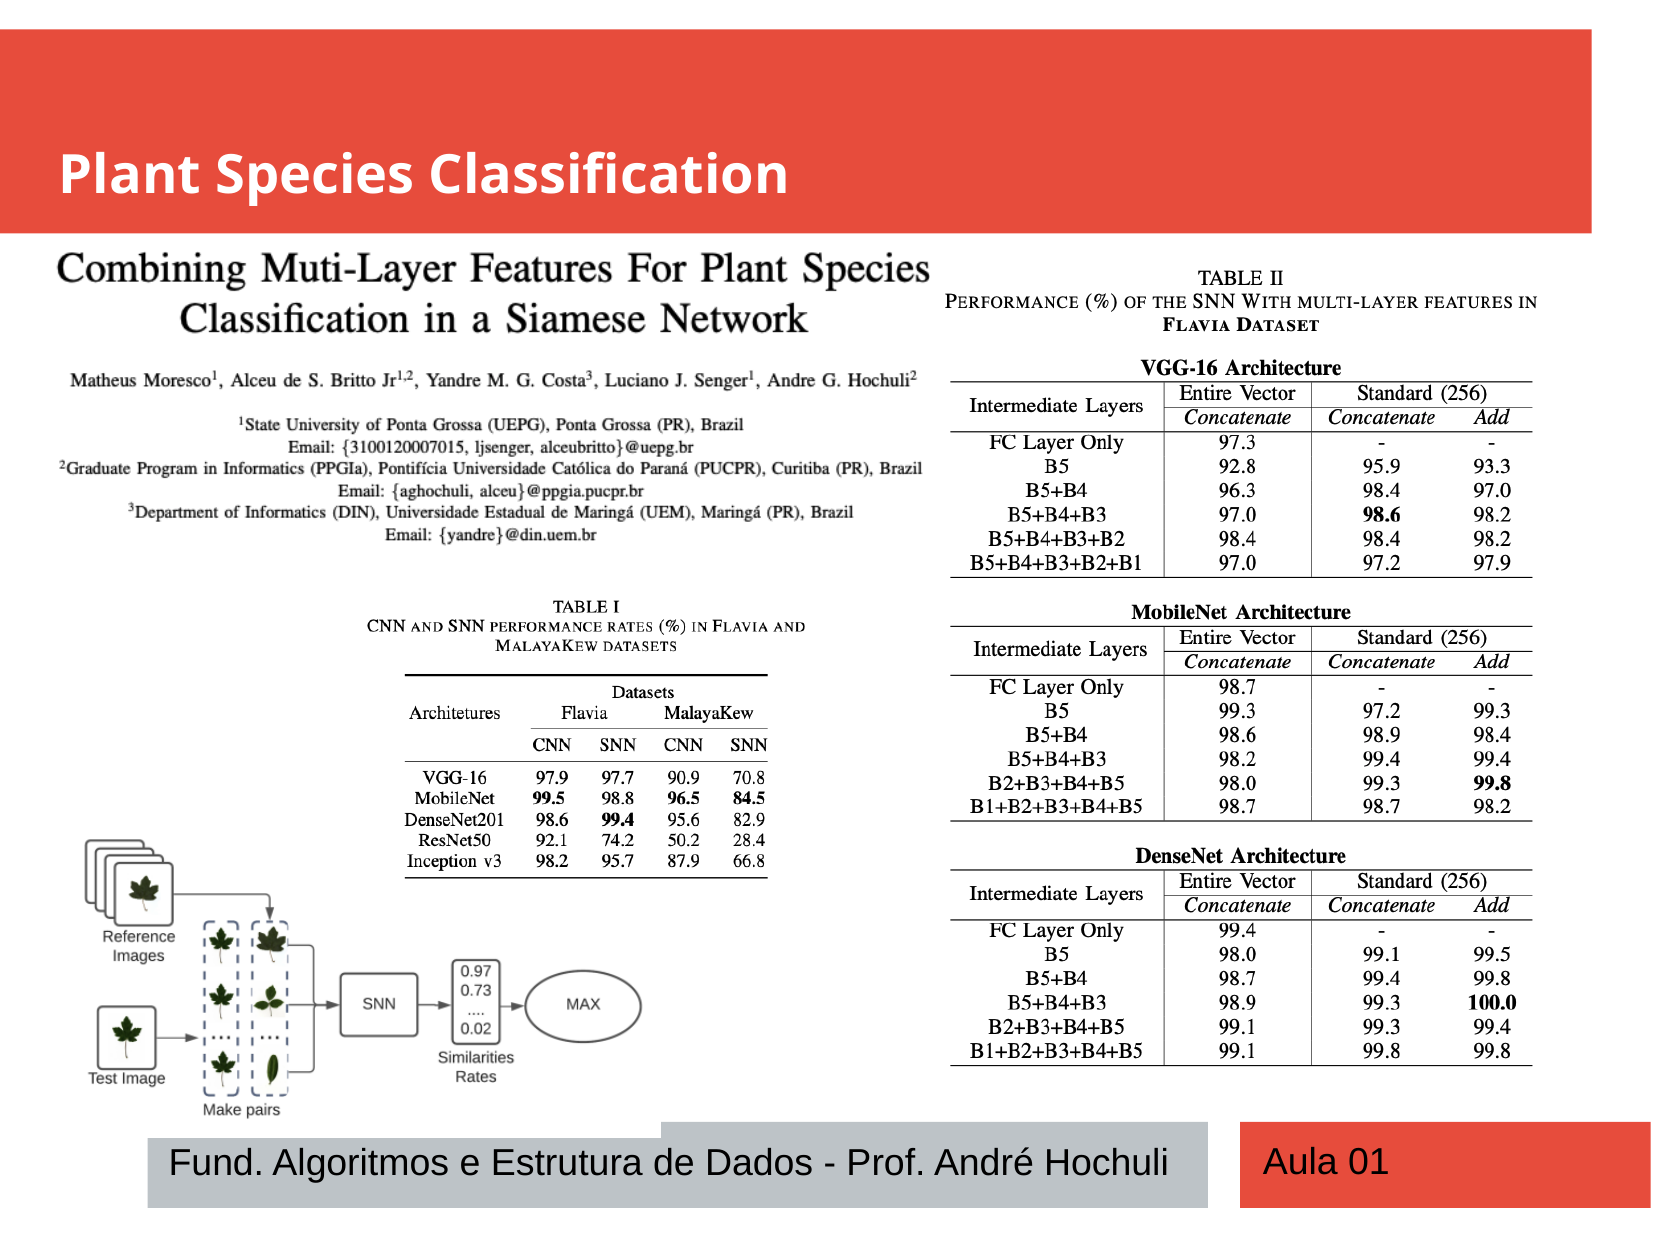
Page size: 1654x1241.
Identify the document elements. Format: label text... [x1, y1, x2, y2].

picture [37, 235, 1575, 1138]
text_box Aula 01 [1248, 1129, 1621, 1187]
text_box [662, 563, 930, 1032]
text_box [58, 563, 337, 1032]
text_box Fund. Algoritmos e Estrutura de Dados - Prof. André Hochuli [153, 1130, 1210, 1187]
text_box Plant Species Classification [58, 58, 1592, 204]
